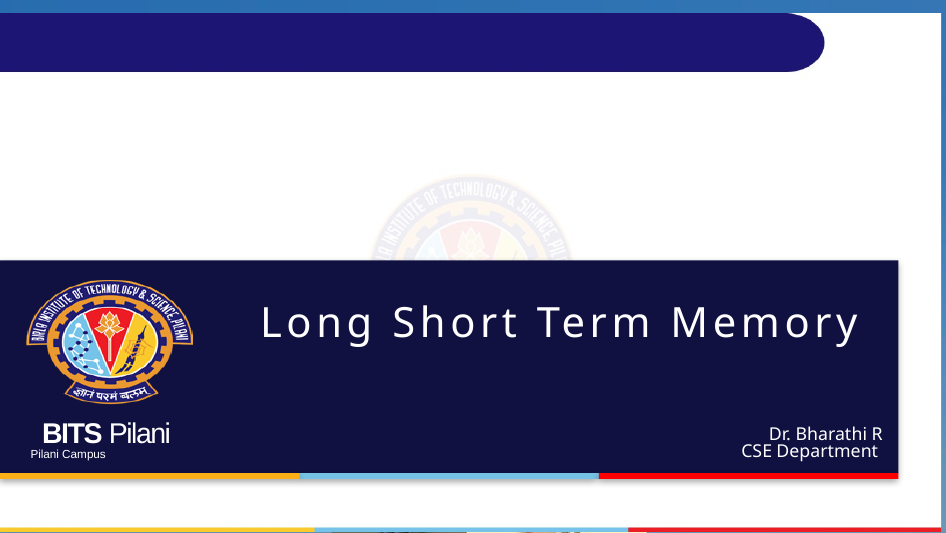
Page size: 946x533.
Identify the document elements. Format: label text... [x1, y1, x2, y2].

picture [0, 0, 946, 533]
title Long Short Term Memory [260, 295, 883, 414]
list Dr. Bharathi R CSE Department [260, 419, 883, 462]
